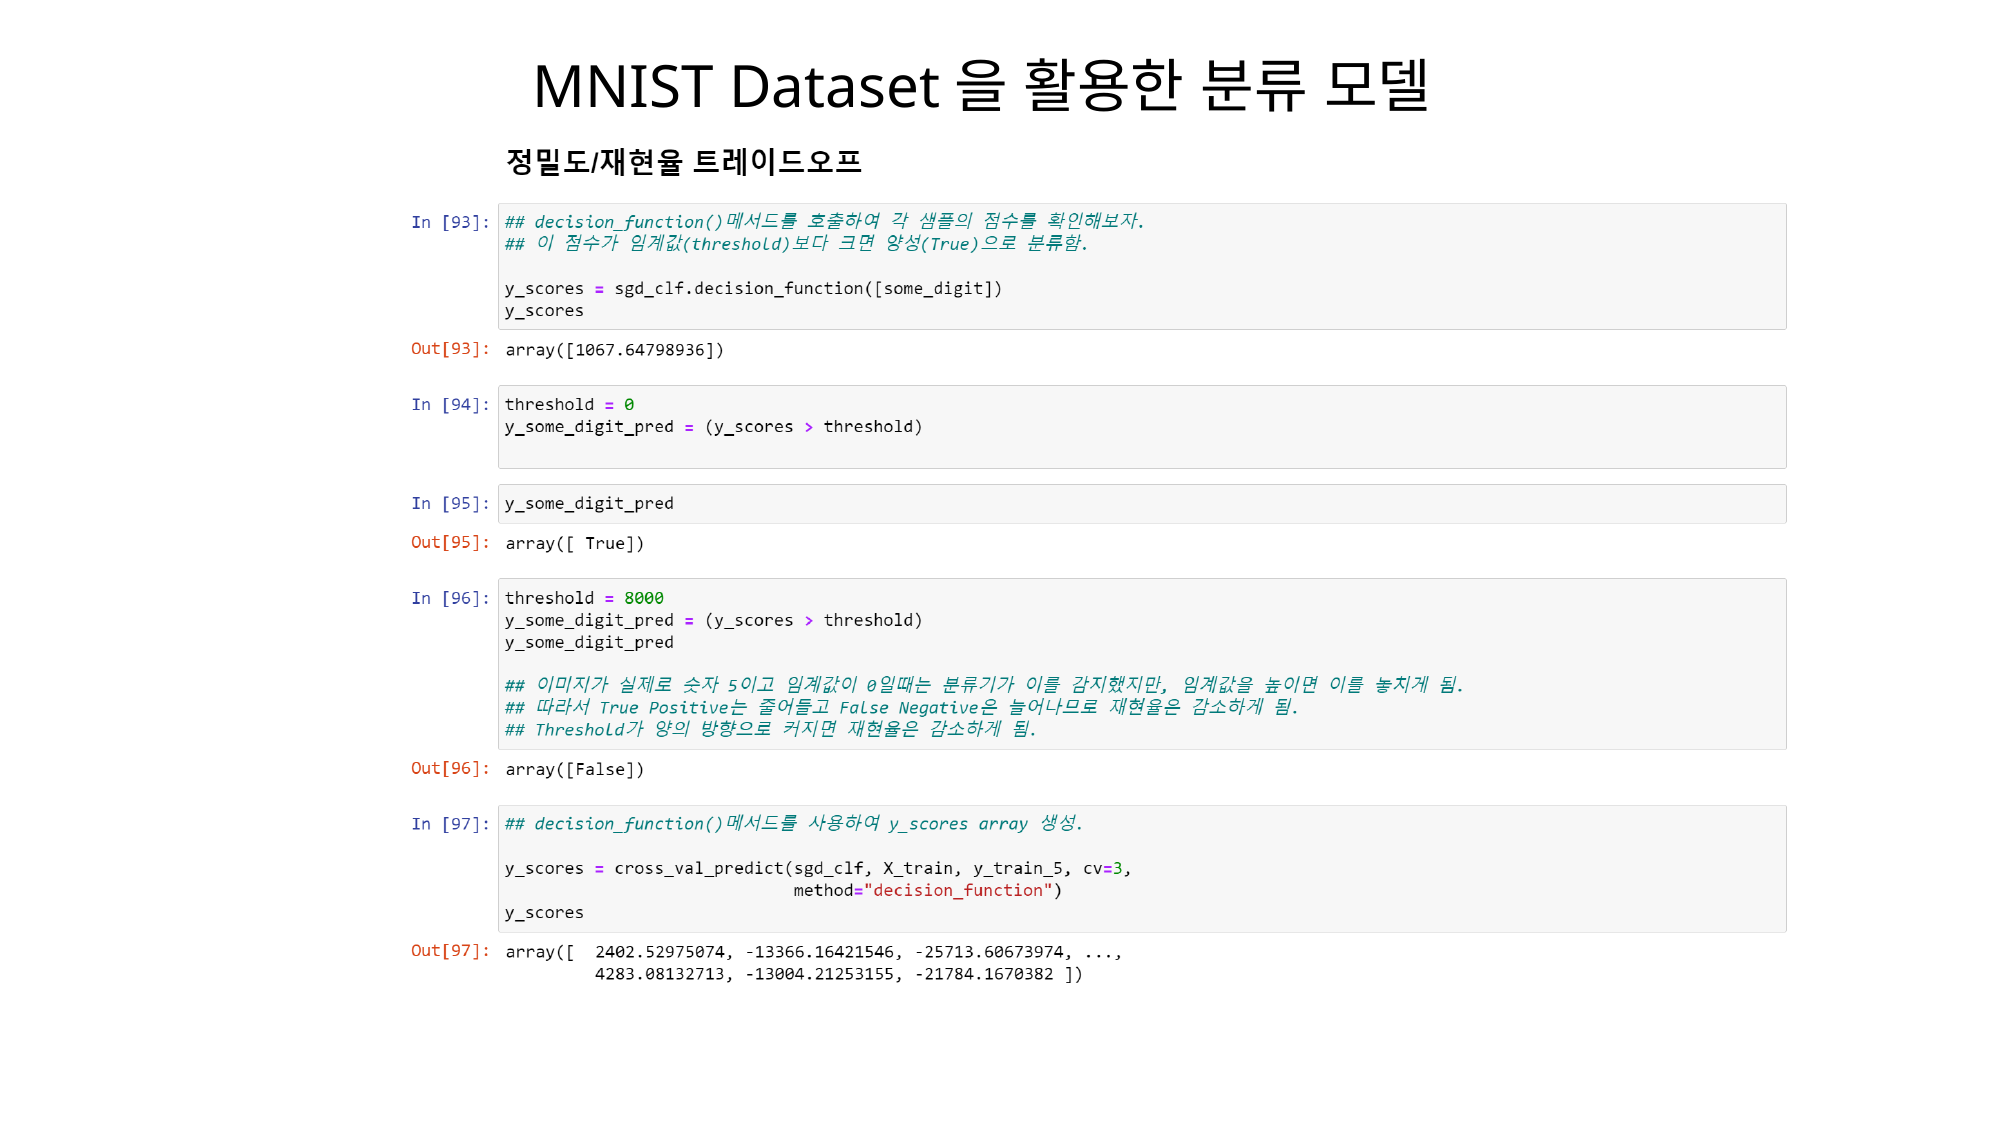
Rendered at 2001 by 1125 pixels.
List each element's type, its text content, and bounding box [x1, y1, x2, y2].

picture [397, 132, 1797, 991]
text_box MNIST Dataset을 활용한 분류 모델 [148, 0, 1816, 127]
